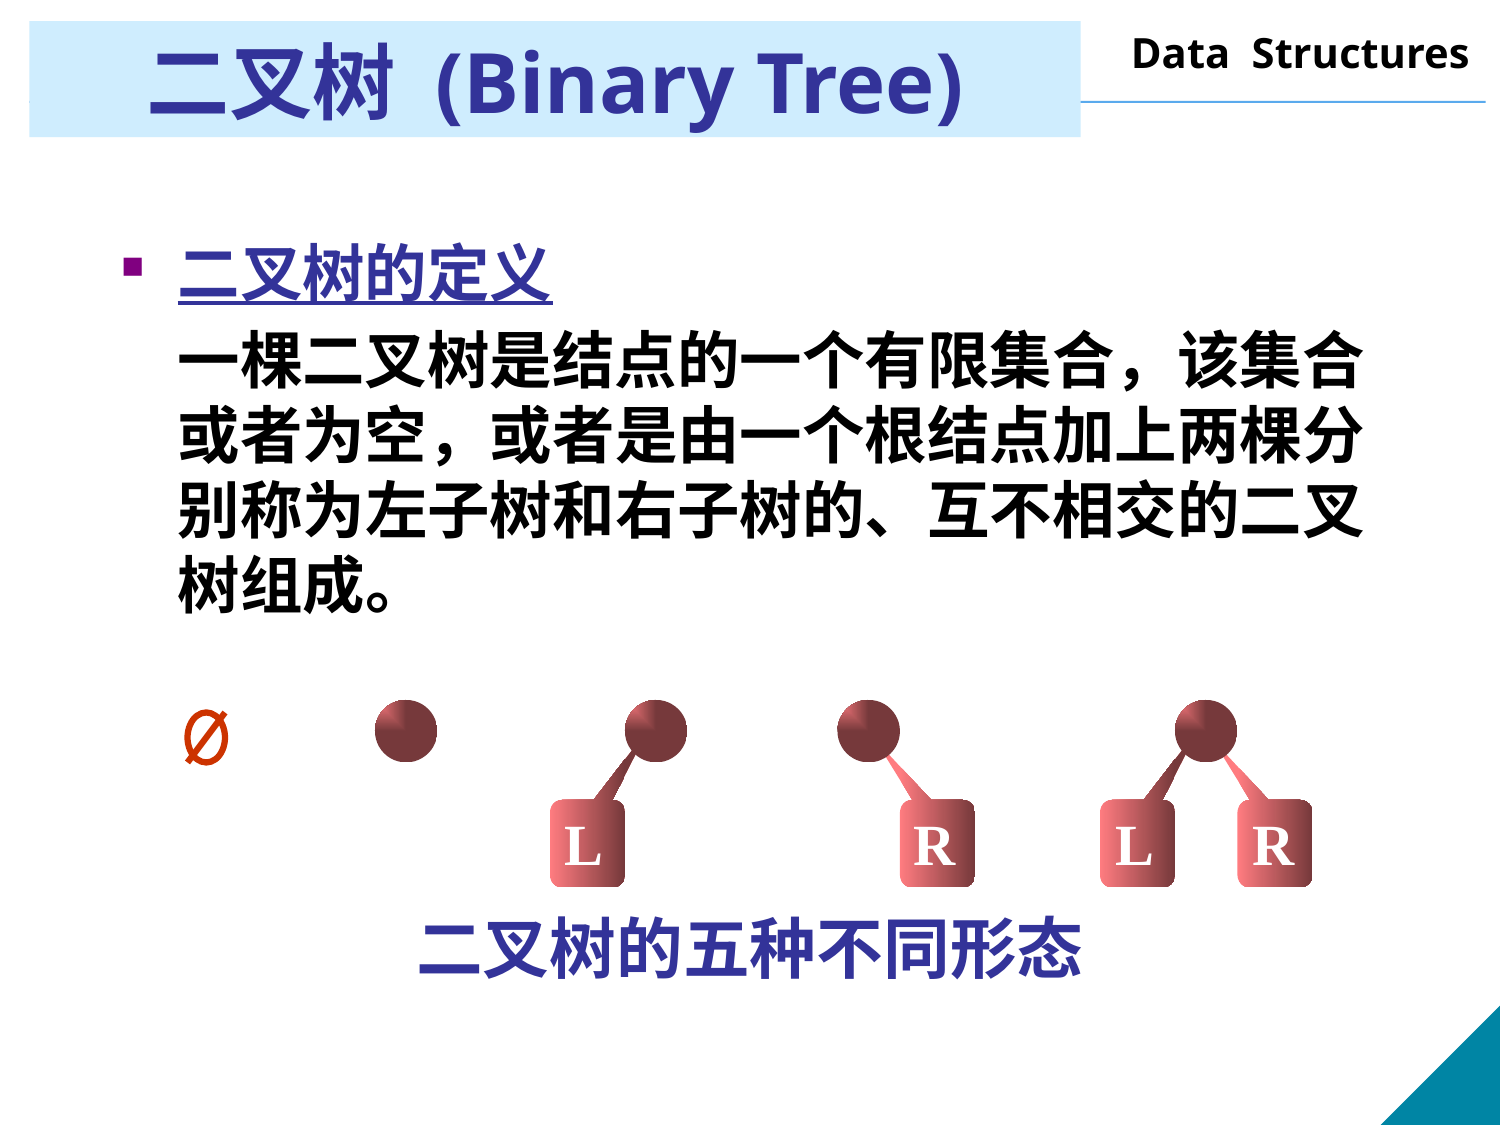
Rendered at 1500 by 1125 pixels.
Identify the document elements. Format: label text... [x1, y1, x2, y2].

text_box 二叉树的五种不同形态 [224, 899, 1275, 995]
text_box [555, 801, 625, 888]
text_box [886, 755, 963, 800]
text_box R [898, 800, 971, 885]
text_box [1105, 801, 1175, 888]
text_box L [550, 800, 619, 885]
text_box [1223, 755, 1301, 800]
text_box [374, 699, 438, 763]
text_box [1111, 751, 1186, 800]
title 二叉树 (Binary Tree) [29, 21, 1081, 138]
text_box R [1237, 800, 1310, 885]
text_box [971, 803, 975, 885]
text_box L [1100, 800, 1169, 885]
list 二叉树的定义 一棵二叉树是结点的一个有限集合，该集合或者为空，或者是由一个根结点加上两棵分别称为左子树和右子树的、互不相交的二叉树组成。 [106, 226, 1412, 646]
text_box [187, 712, 226, 763]
text_box [561, 751, 636, 800]
text_box [837, 699, 900, 763]
text_box [1174, 699, 1238, 763]
text_box [624, 699, 688, 763]
